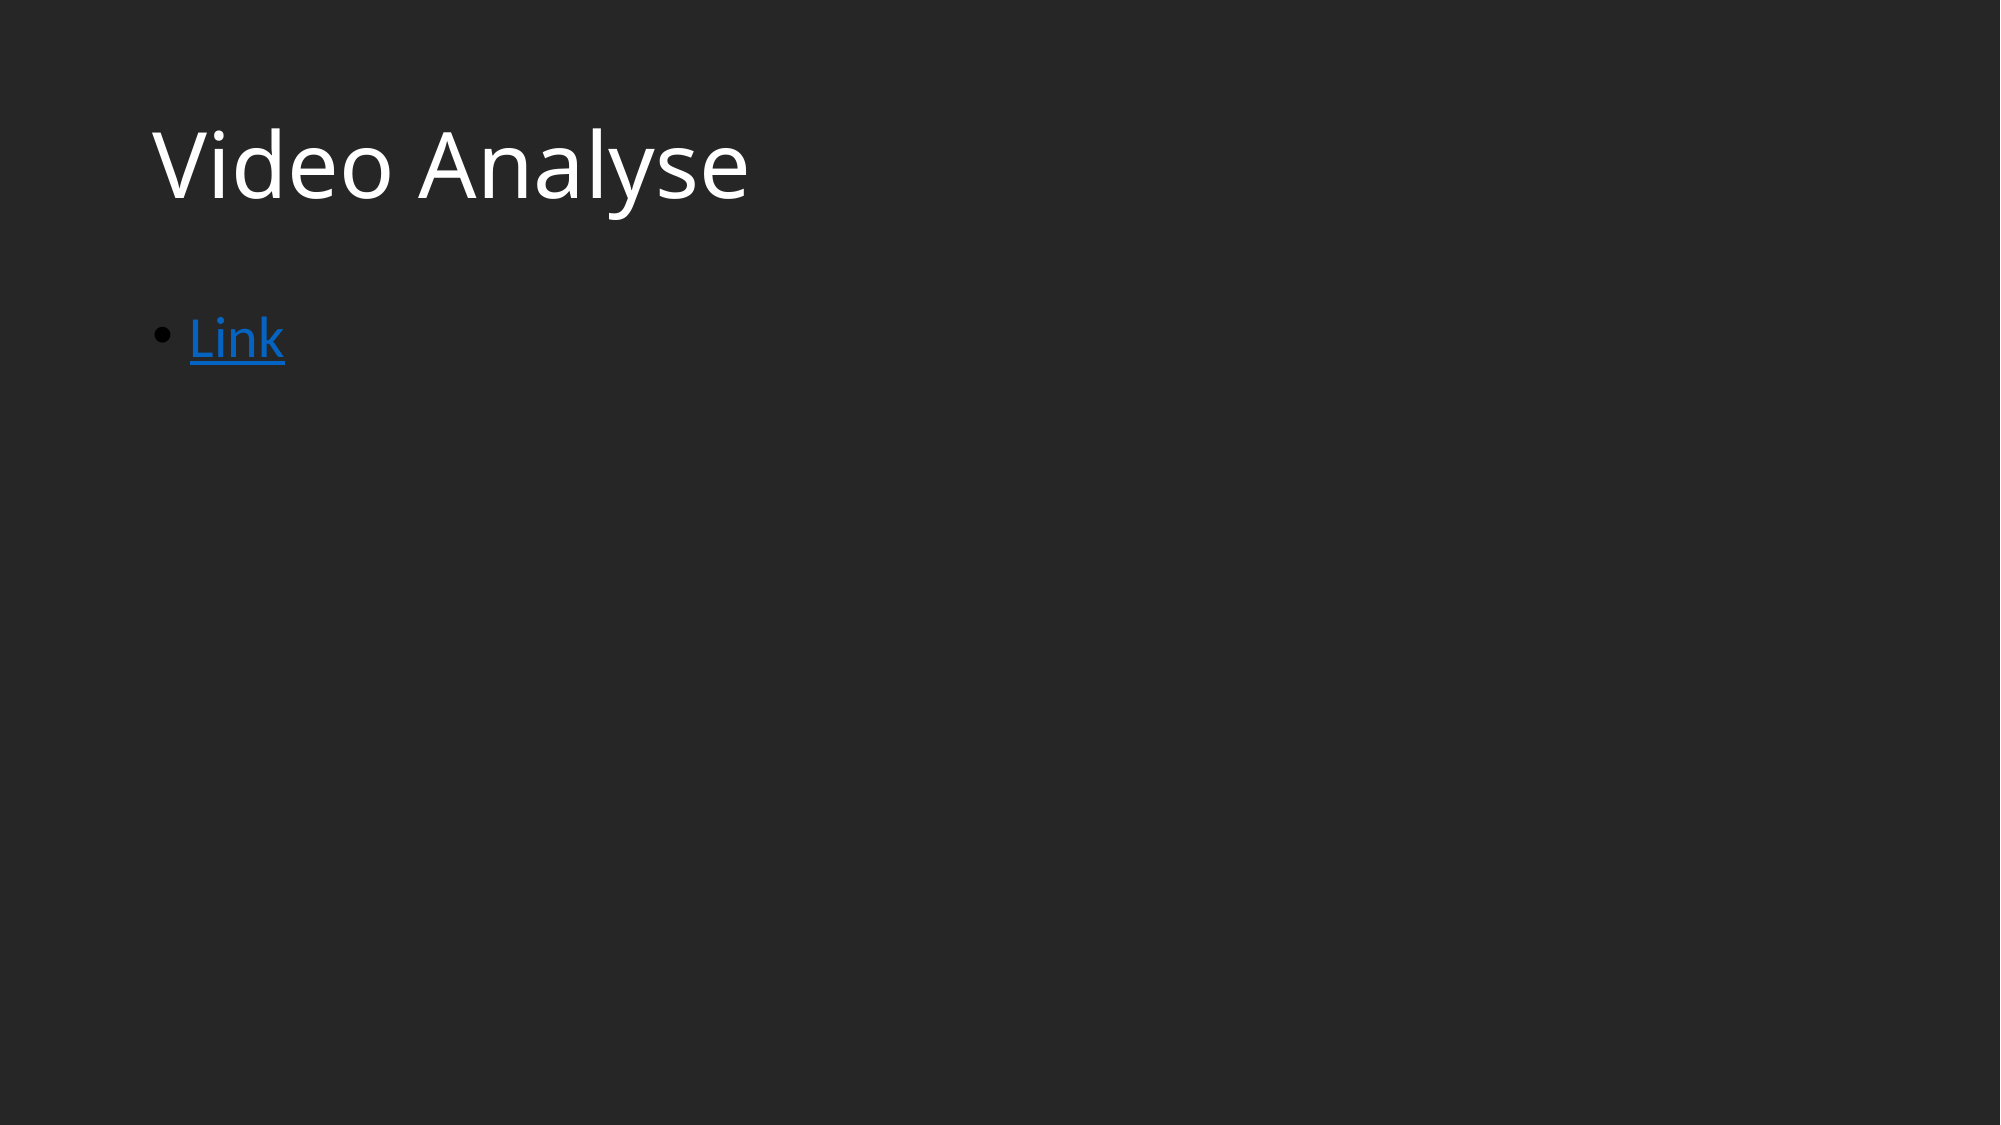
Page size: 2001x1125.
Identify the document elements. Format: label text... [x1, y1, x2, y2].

title Video Analyse [137, 59, 1863, 278]
list Link [137, 299, 1863, 1014]
